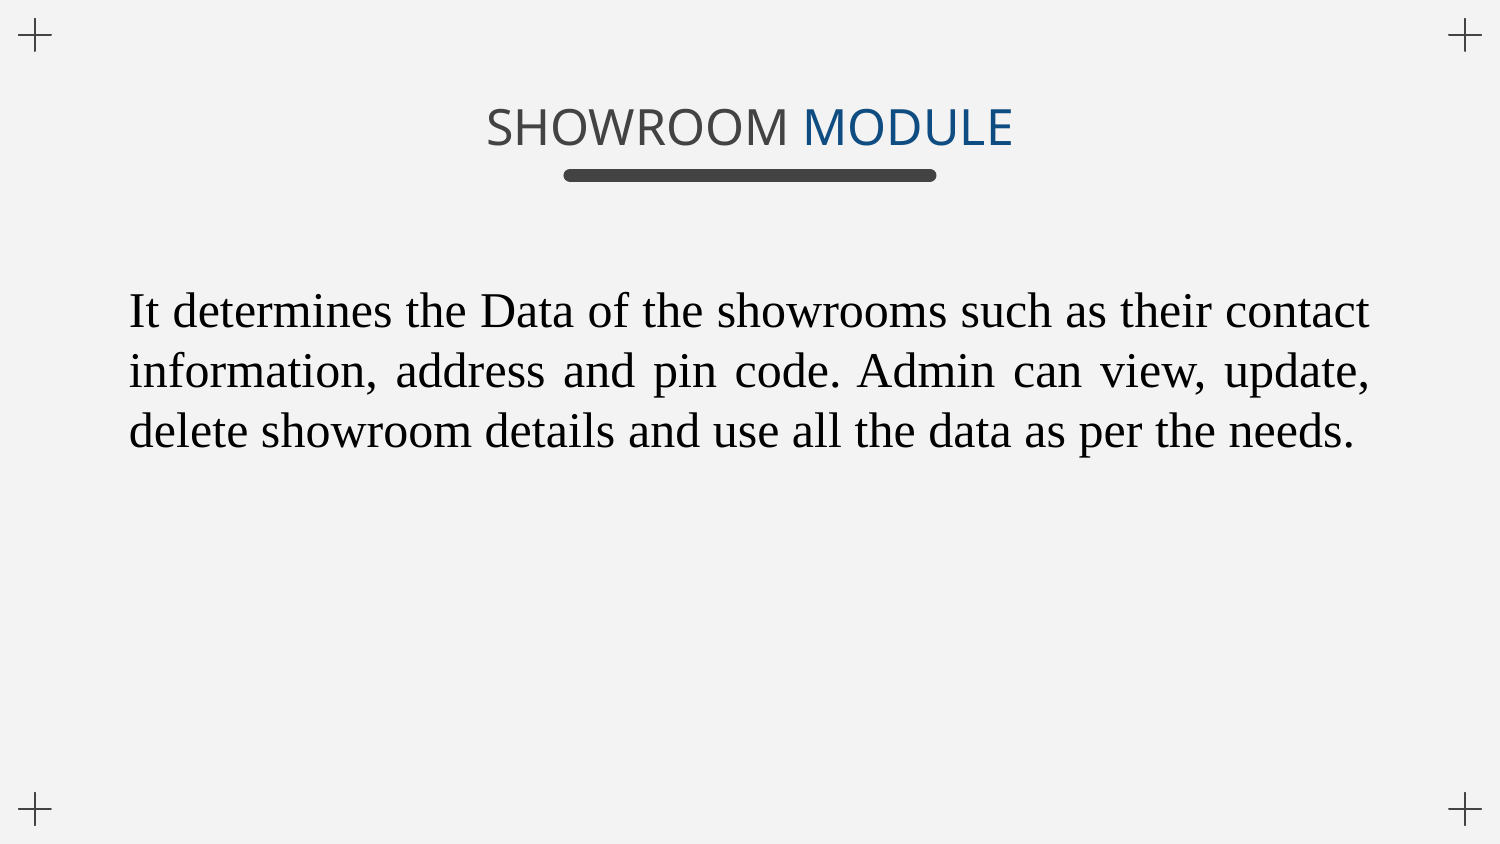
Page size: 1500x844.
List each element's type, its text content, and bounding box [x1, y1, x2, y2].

text_box It determines the Data of the showrooms such as their contact information, address and pin code. Admin can view, update, delete showroom details and use all the data as per the needs. [114, 270, 1386, 465]
title SHOWROOM MODULE [231, 80, 1269, 176]
